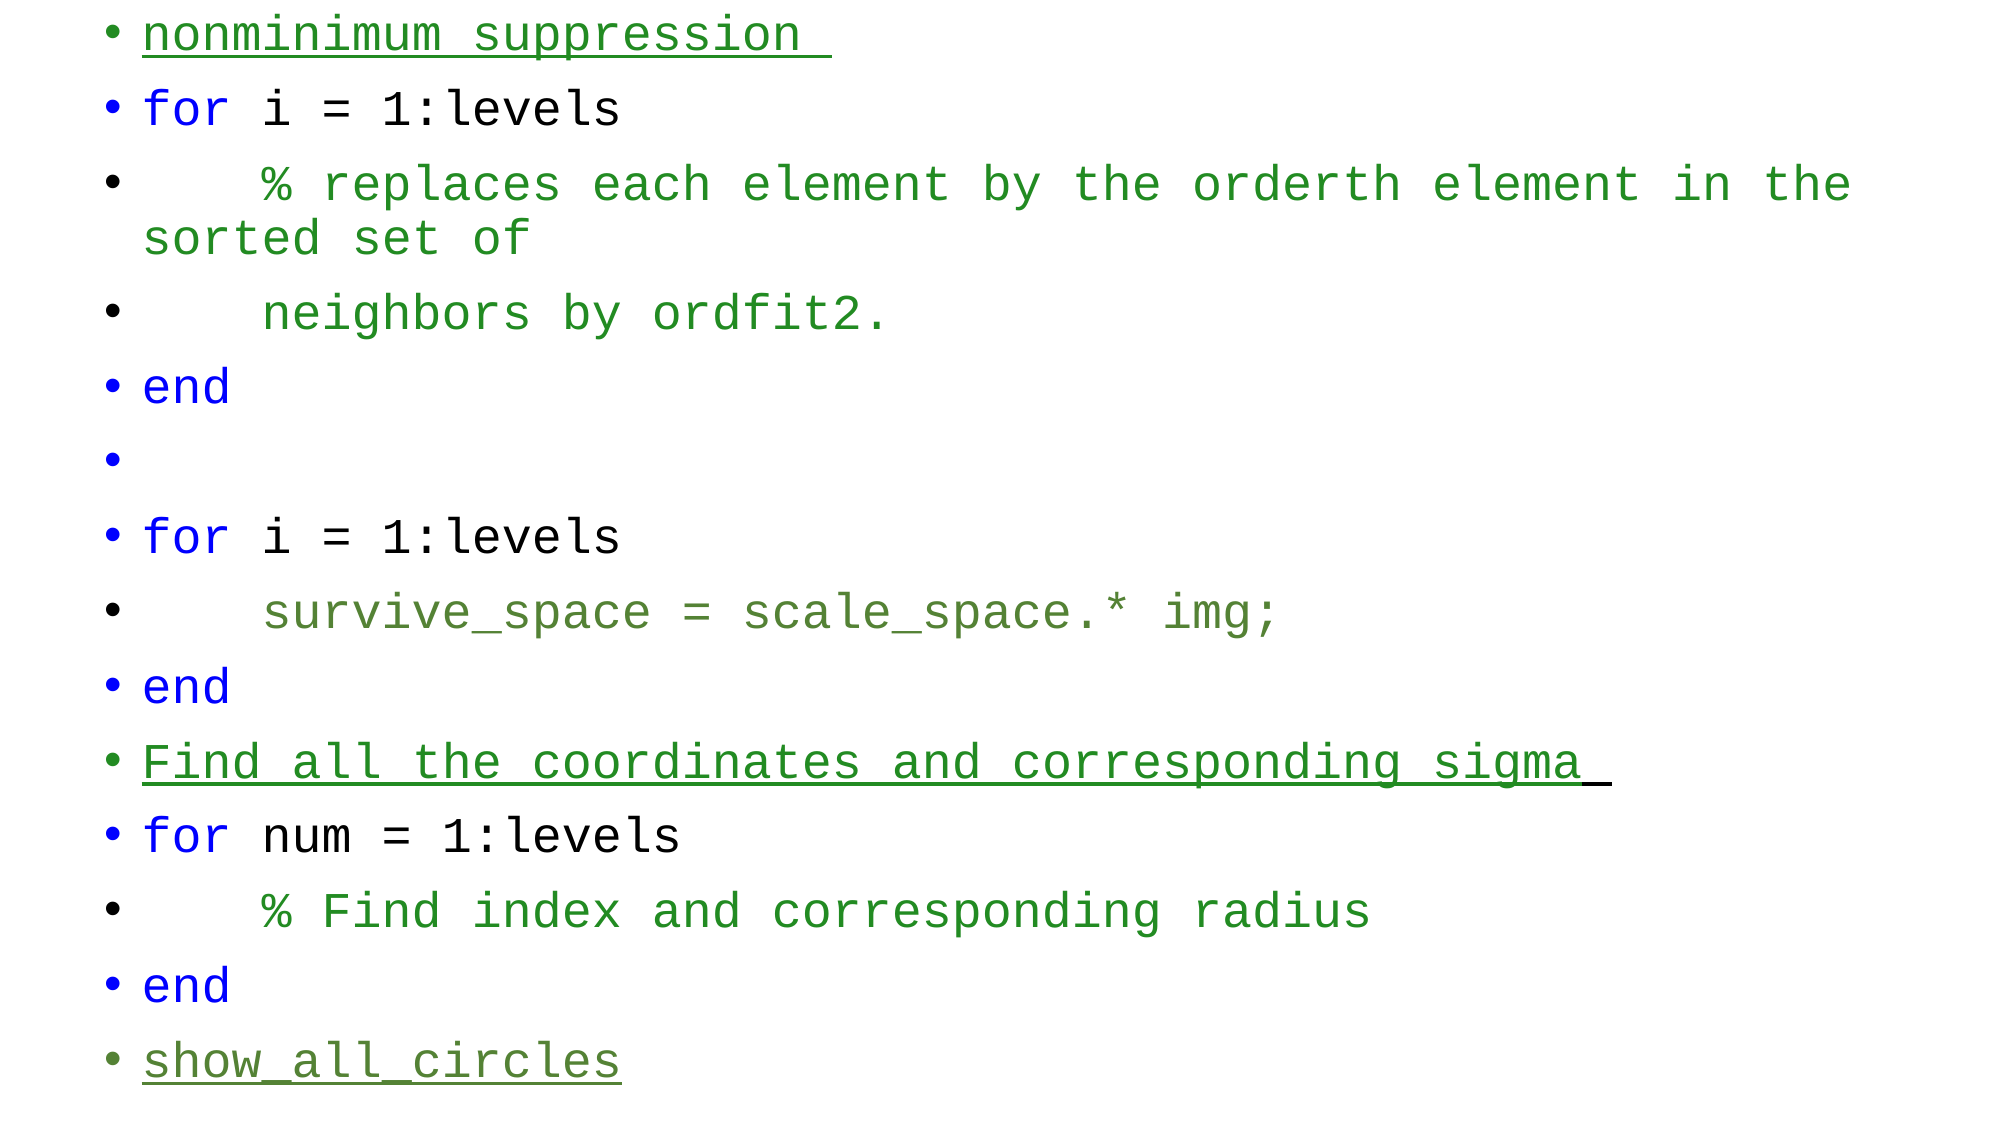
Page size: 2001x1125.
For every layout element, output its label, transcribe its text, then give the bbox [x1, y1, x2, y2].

list nonminimum suppression for i = 1:levels % replaces each element by the orderth element in the sorted set of neighbors by ordfit2. end for i = 1:levels survive_space = scale_space.* img; end Find all the coordinates and corresponding sigma for num = 1:levels % Find index and corresponding radius end show_all_circles [89, 0, 2000, 1125]
